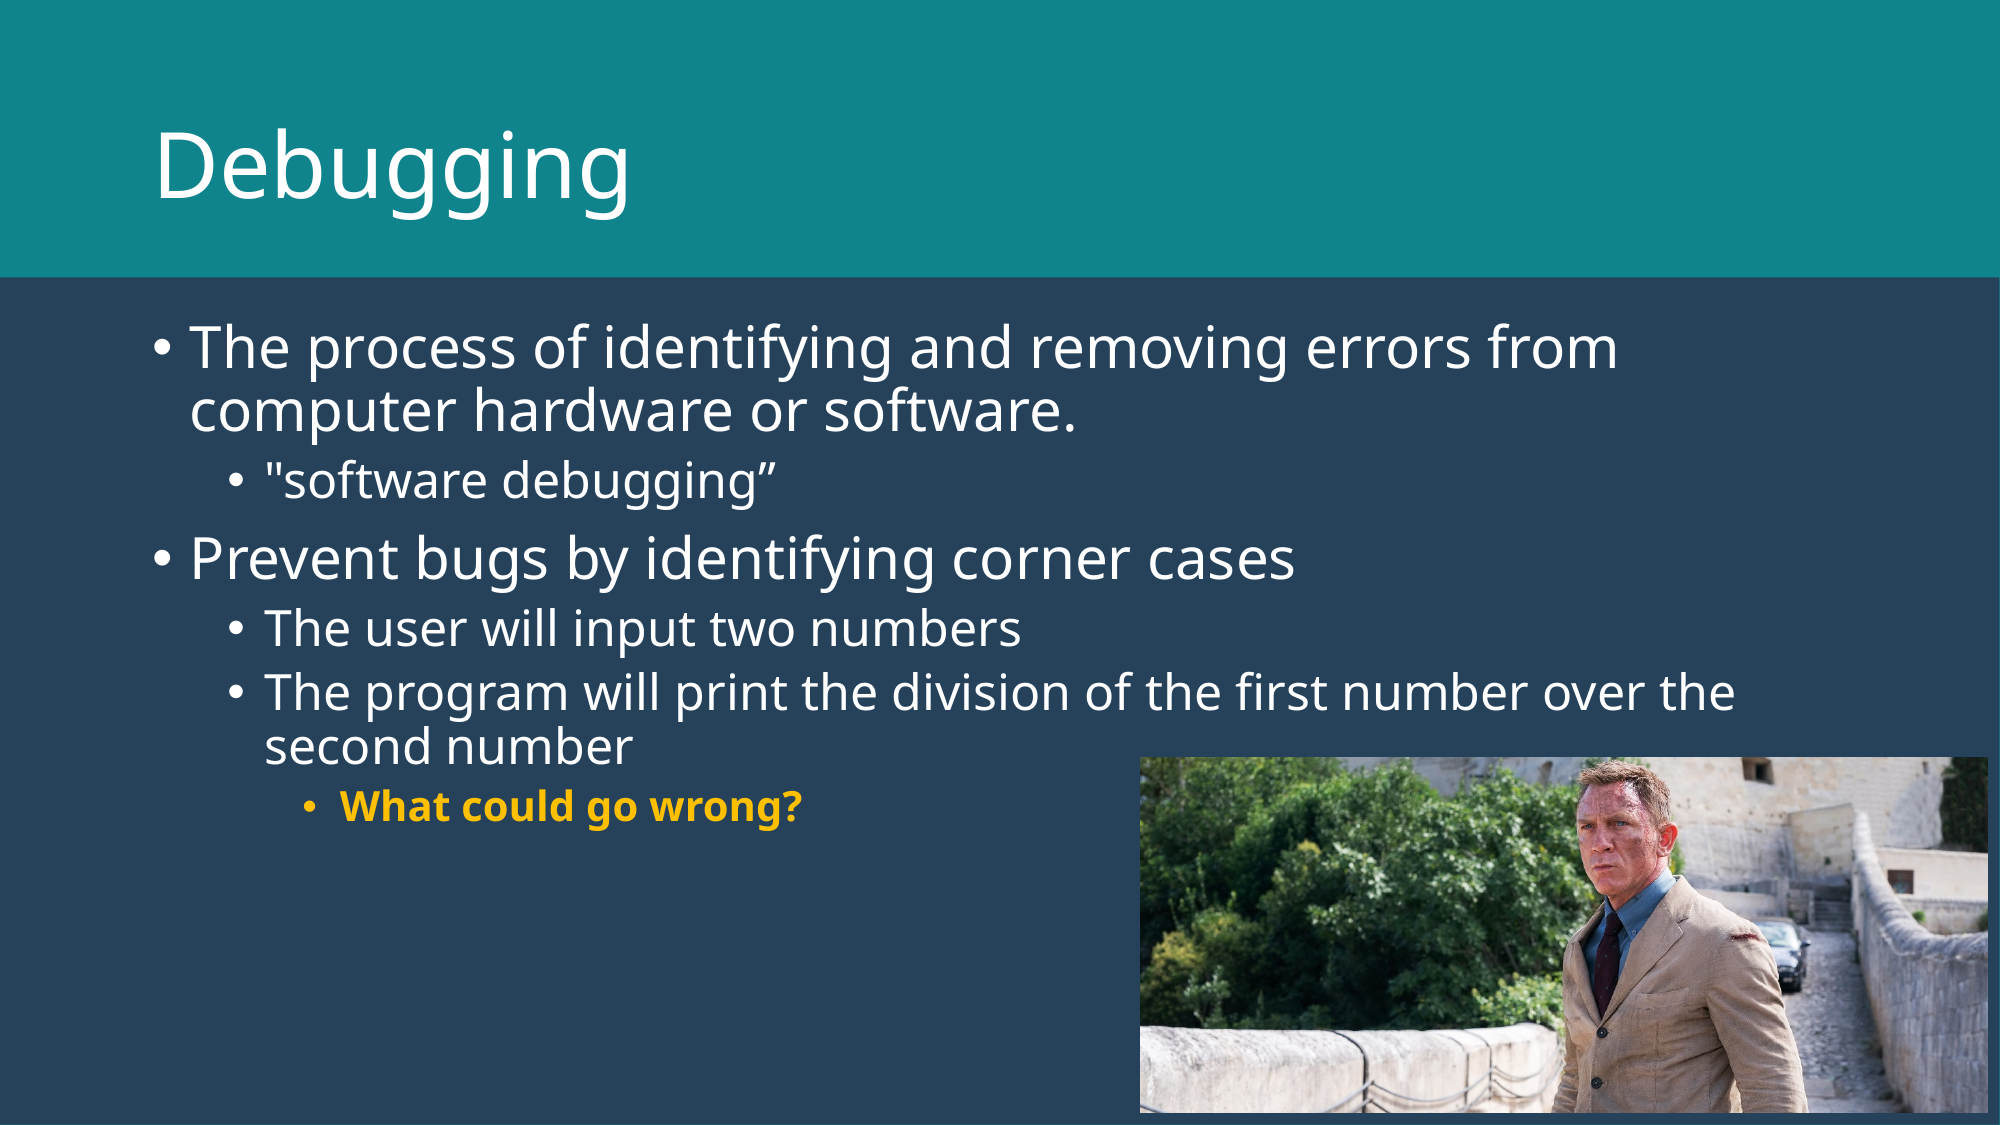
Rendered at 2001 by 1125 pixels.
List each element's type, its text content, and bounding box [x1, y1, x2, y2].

picture [1140, 757, 1988, 1113]
text_box [0, 277, 2000, 1125]
title Debugging [137, 59, 1863, 277]
list The process of identifying and removing errors from computer hardware or software. "software debugging” Prevent bugs by identifying corner cases The user will input two numbers The program will print the division of the first number over the second number What could go wrong? [137, 311, 1863, 1025]
